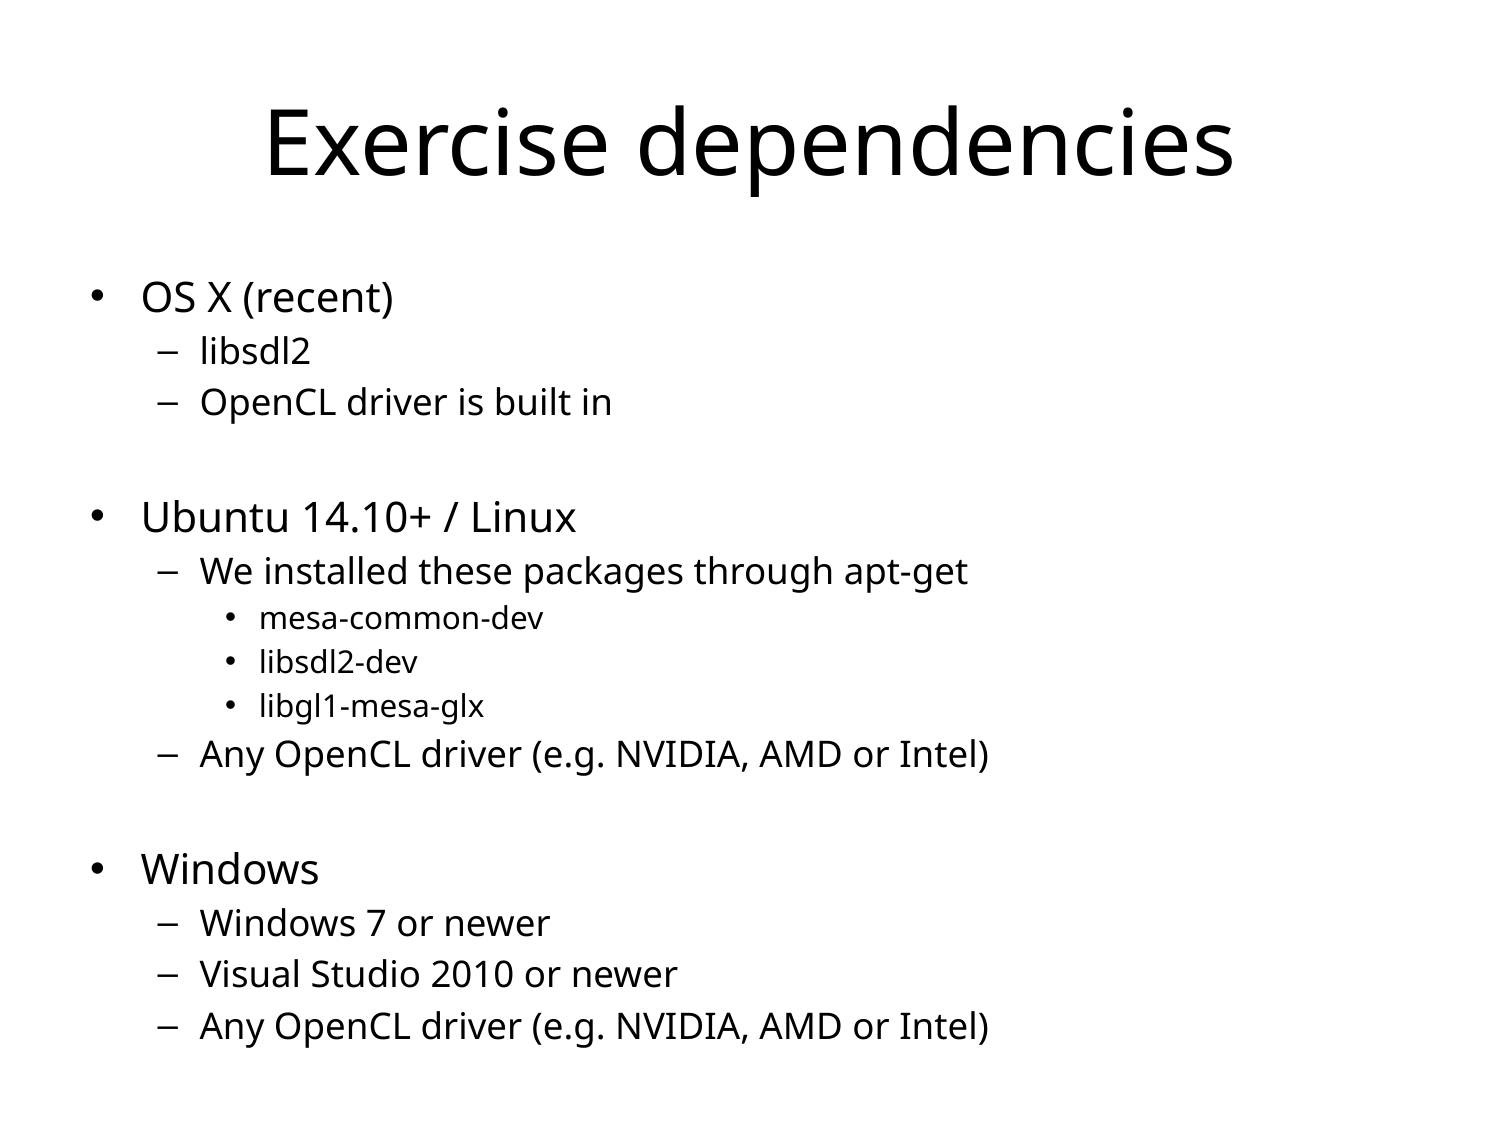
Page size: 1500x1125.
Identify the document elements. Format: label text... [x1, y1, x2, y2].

list OS X (recent) libsdl2 OpenCL driver is built in Ubuntu 14.10+ / Linux We installed these packages through apt-get mesa-common-dev libsdl2-dev libgl1-mesa-glx Any OpenCL driver (e.g. NVIDIA, AMD or Intel) Windows Windows 7 or newer Visual Studio 2010 or newer Any OpenCL driver (e.g. NVIDIA, AMD or Intel) [75, 262, 1425, 1059]
title Exercise dependencies [75, 45, 1425, 233]
